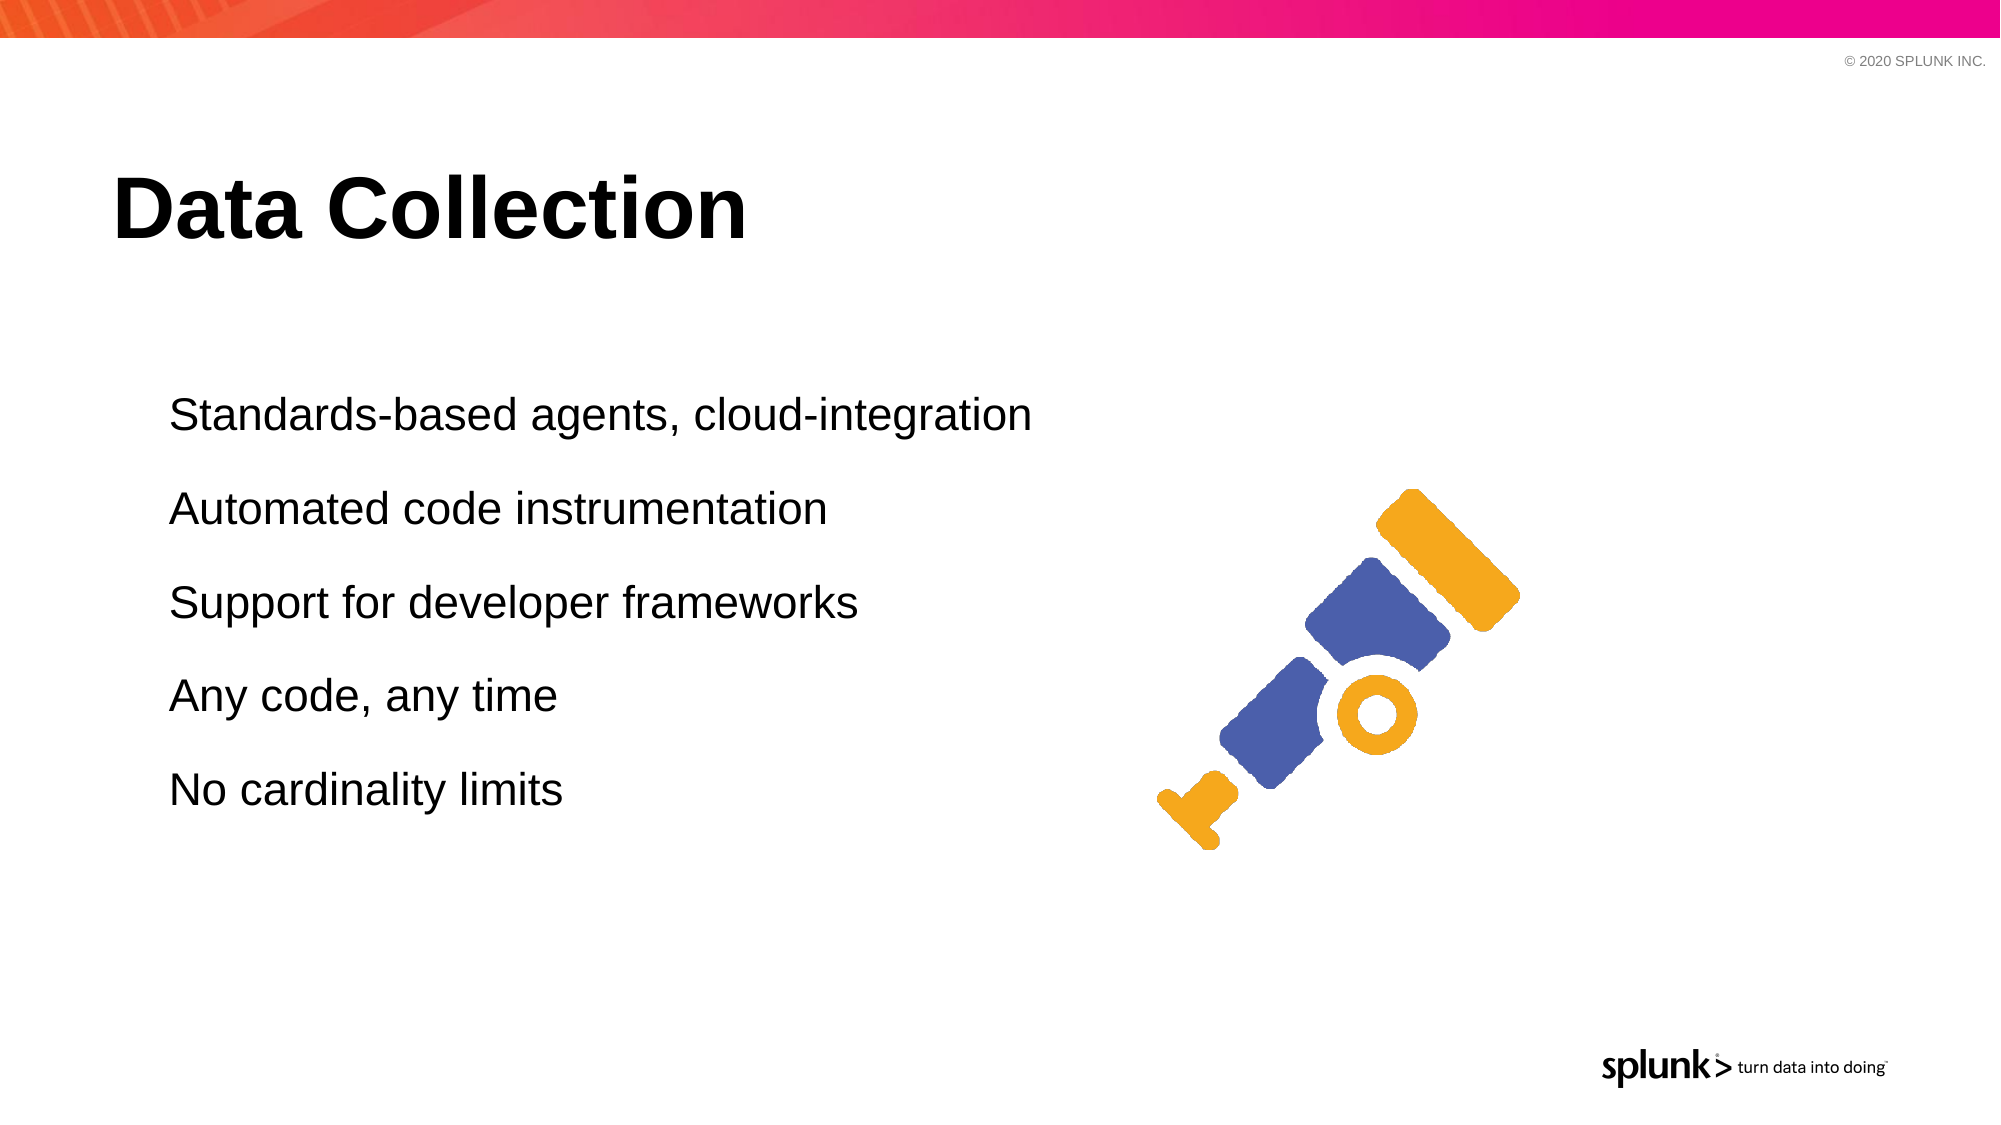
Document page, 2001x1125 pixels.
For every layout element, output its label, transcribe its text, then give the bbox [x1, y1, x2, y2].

picture [1602, 1049, 1888, 1088]
picture [0, 0, 2000, 38]
picture [1147, 484, 1527, 864]
title Data Collection [112, 85, 1887, 255]
list Standards-based agents, cloud-integration Automated code instrumentation Support for developer frameworks Any code, any time No cardinality limits [112, 388, 1887, 1013]
